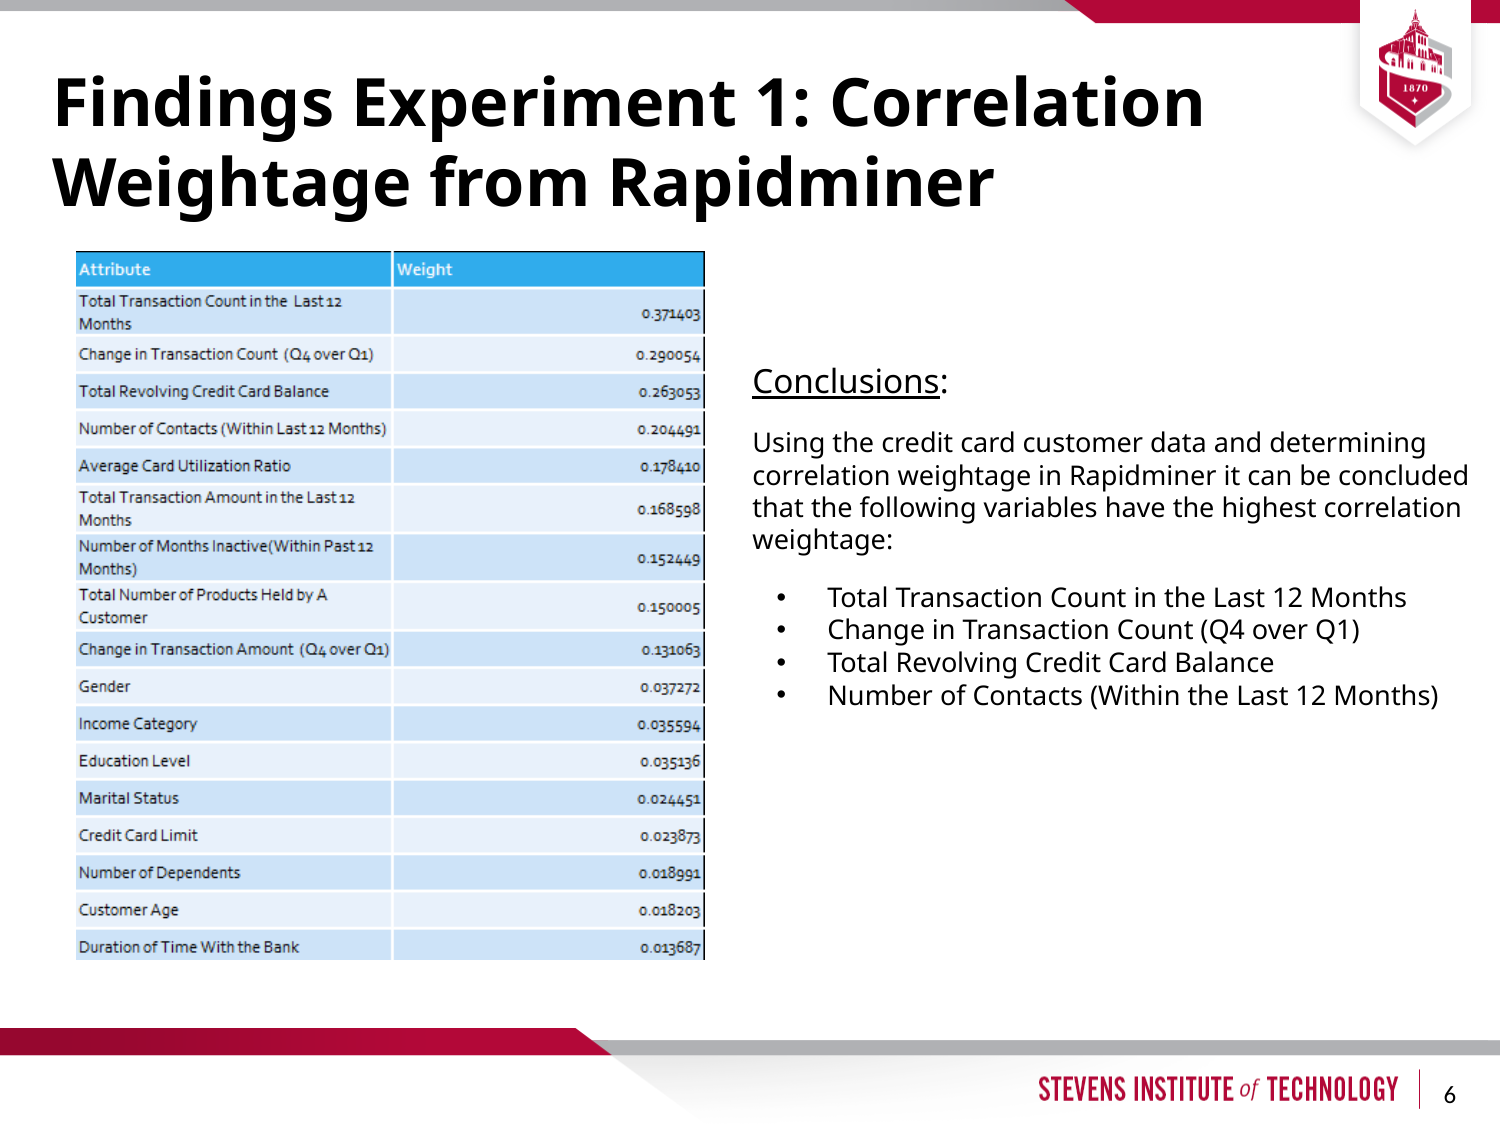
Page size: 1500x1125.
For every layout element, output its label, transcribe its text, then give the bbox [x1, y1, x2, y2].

slide_number ‹#› [1428, 1071, 1490, 1108]
picture [0, 1028, 1500, 1125]
picture [75, 251, 705, 960]
title Findings Experiment 1: Correlation Weightage from Rapidminer [37, 45, 1338, 233]
picture [0, 0, 1500, 160]
list Conclusions: Using the credit card customer data and determining correlation weightage in Rapidminer it can be concluded that the following variables have the highest correlation weightage: Total Transaction Count in the Last 12 Months Change in Transaction Count (Q4 over Q1) Total Revolving Credit Card Balance Number of Contacts (Within the Last 12 Months) [737, 345, 1490, 731]
